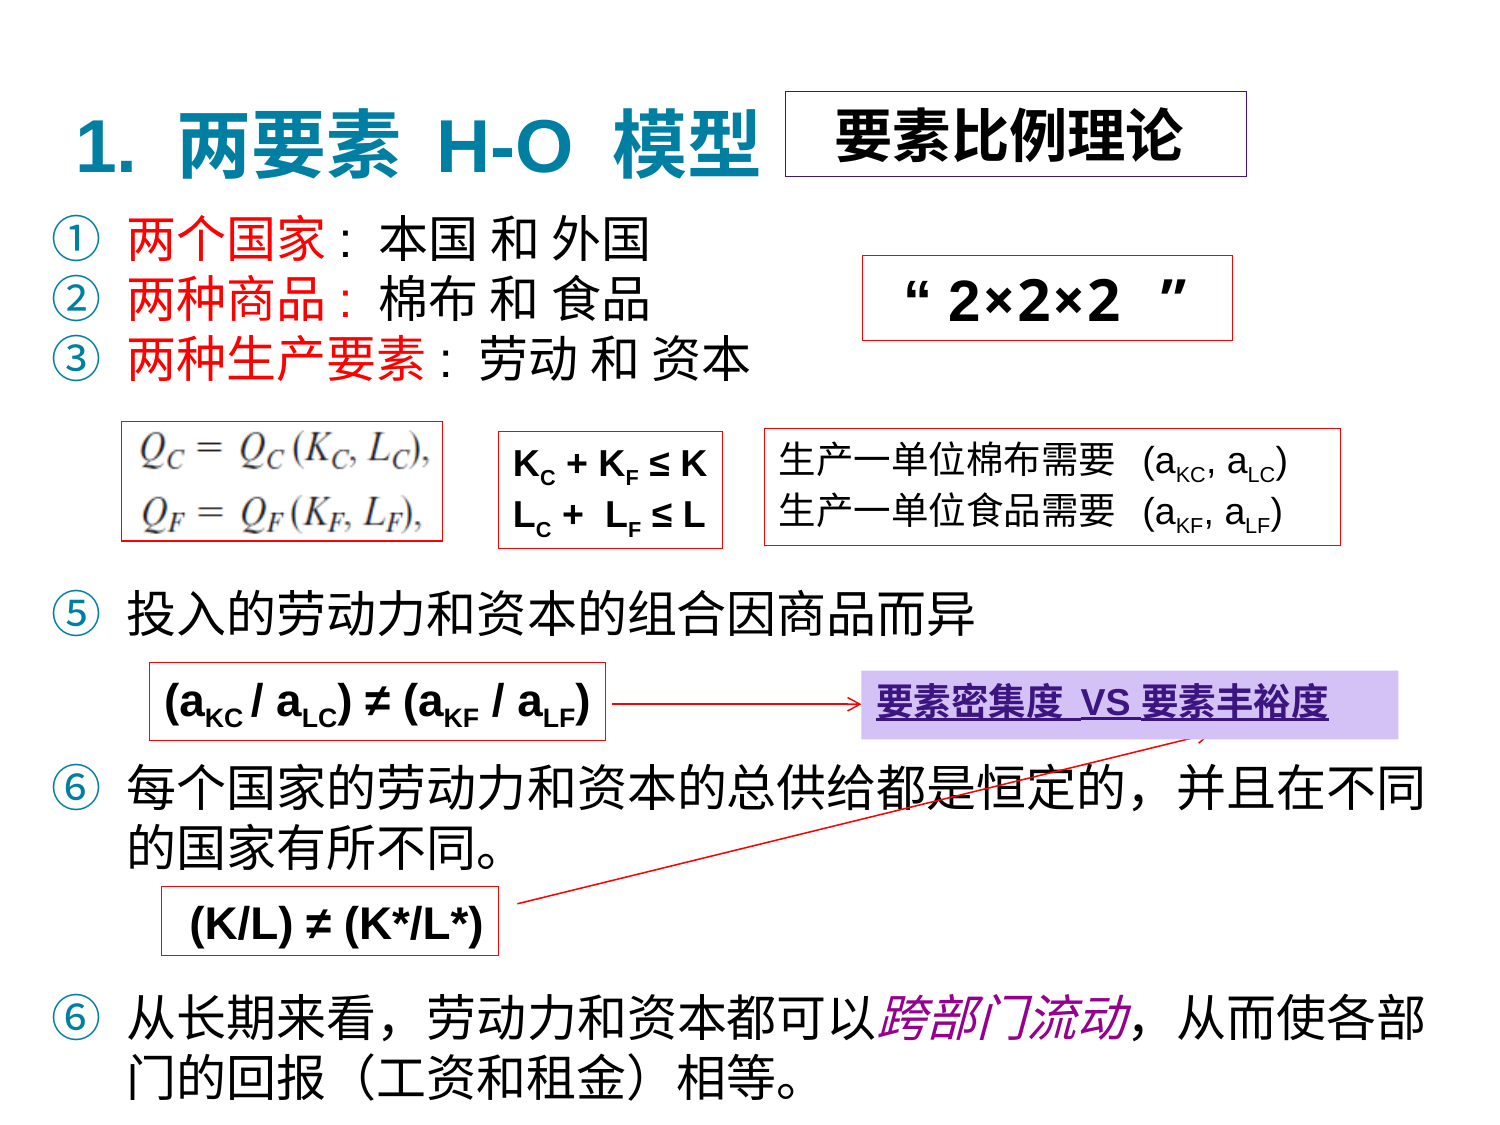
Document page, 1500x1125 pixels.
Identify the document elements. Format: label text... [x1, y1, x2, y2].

text_box (aKC / aLC) ≠ (aKF / aLF) [149, 662, 606, 741]
text_box KC + KF ≤ K LC + LF ≤ L [498, 431, 723, 549]
text_box 要素密集度 VS 要素丰裕度 [861, 670, 1399, 740]
text_box (K/L) ≠ (K*/L*) [161, 886, 499, 956]
text_box “ 2×2×2 ” [862, 255, 1233, 341]
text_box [517, 733, 1211, 904]
picture [121, 421, 443, 541]
text_box 要素比例理论 [785, 91, 1247, 177]
list 两个国家: 本国 和 外国 两种商品: 棉布 和 食品 两种生产要素: 劳动 和 资本 投入的劳动力和资本的组合因商品而异 每个国家的劳动力和资本的总供给都是恒定的，并且在不同的国家有所不同。 从长期来看，劳动力和资本都可以跨部门流动，从而使各部门的回报（工资和租金）相等。 [51, 207, 1477, 1110]
text_box 生产一单位棉布需要 (aKC, aLC) 生产一单位食品需要 (aKF, aLF) [764, 428, 1341, 546]
title 1. 两要素 H-O 模型 [75, 35, 928, 188]
